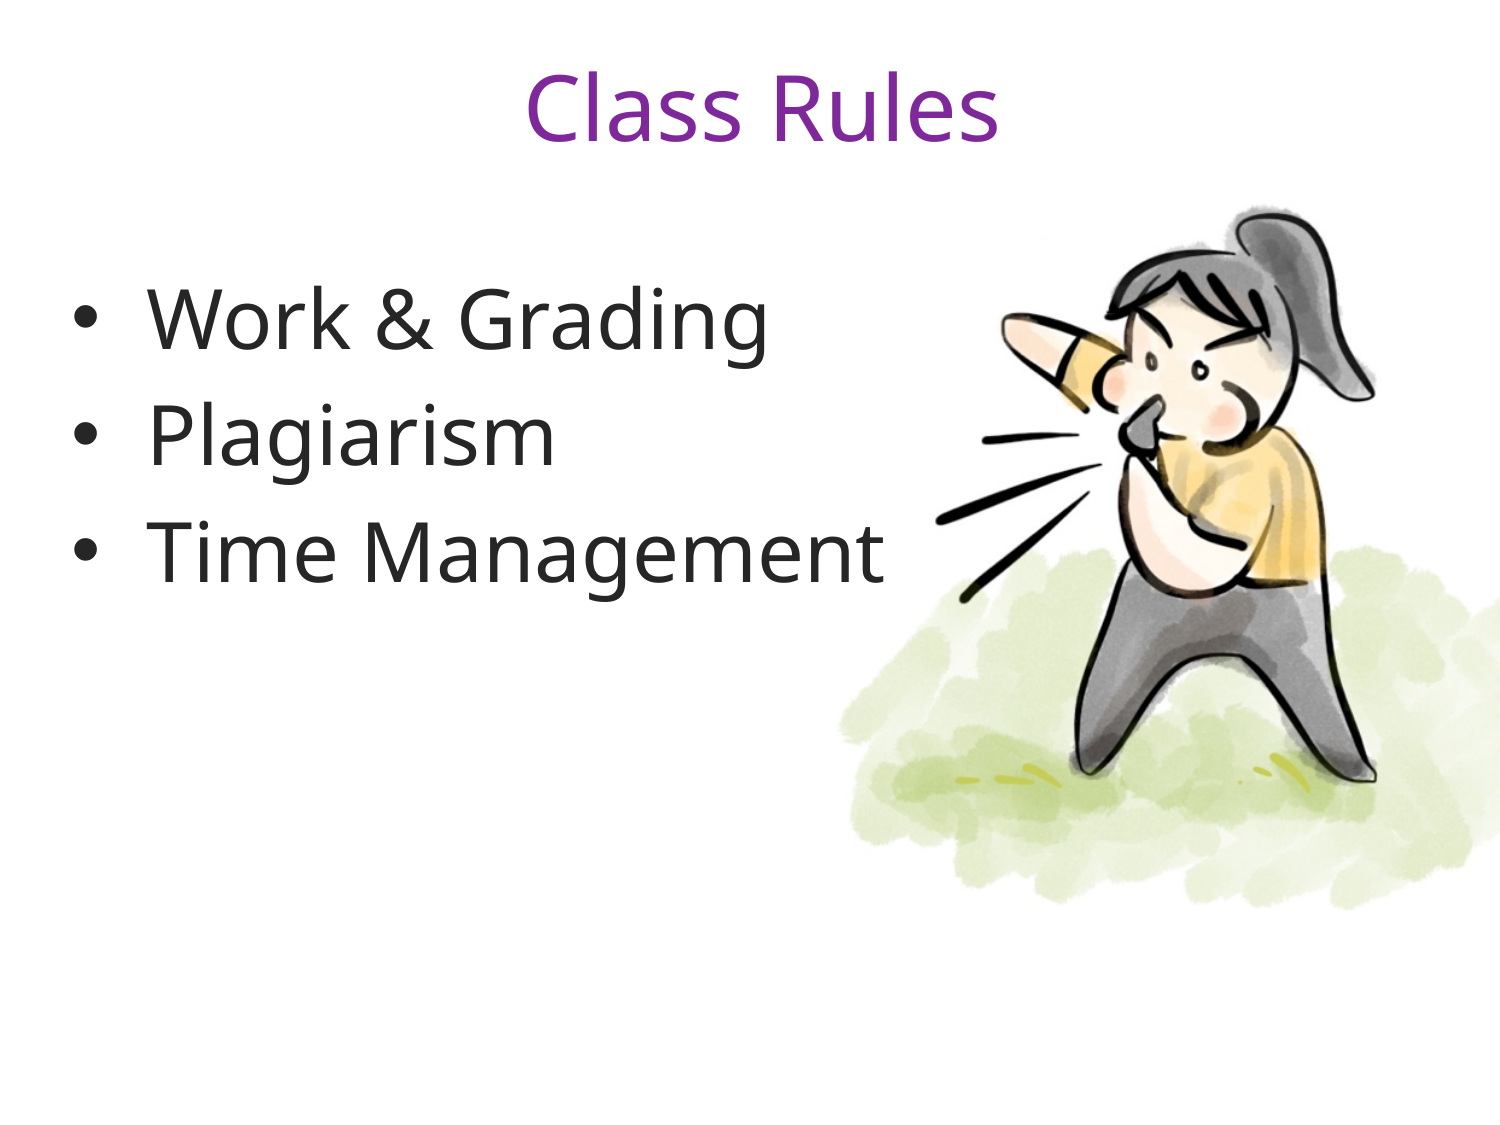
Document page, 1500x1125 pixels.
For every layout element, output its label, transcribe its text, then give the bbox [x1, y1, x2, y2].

list Work & Grading Plagiarism Time Management [56, 258, 959, 1001]
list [823, 184, 1500, 949]
title Class Rules [51, 25, 1474, 185]
